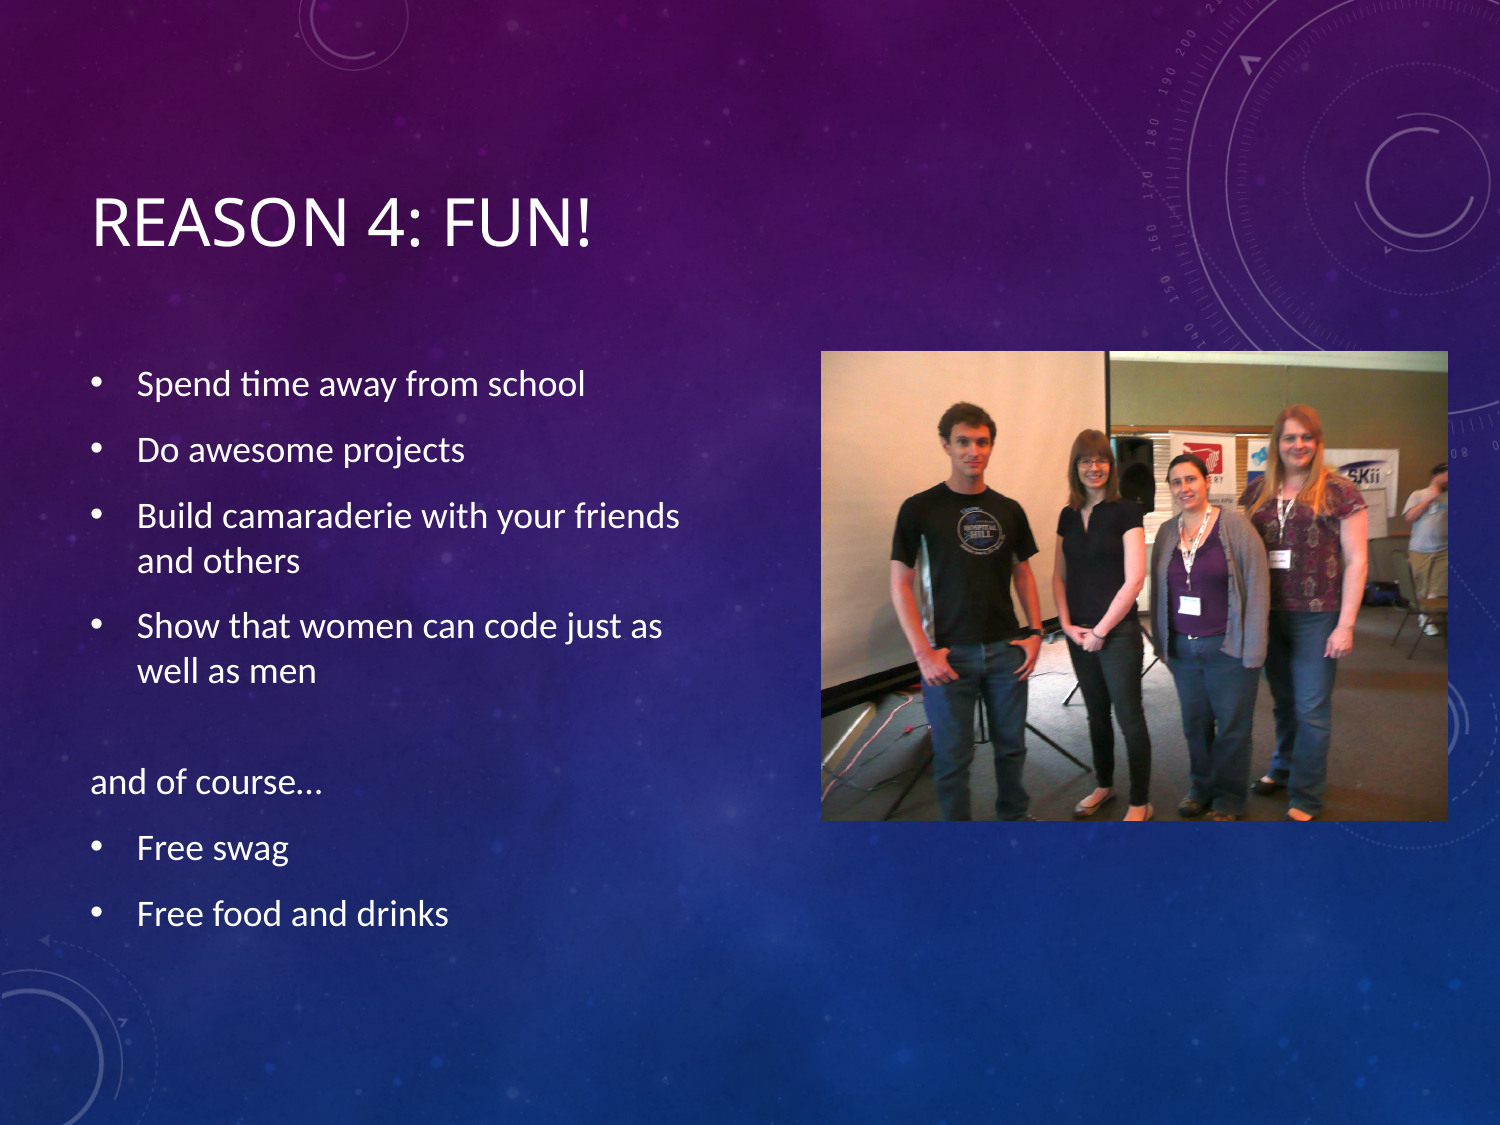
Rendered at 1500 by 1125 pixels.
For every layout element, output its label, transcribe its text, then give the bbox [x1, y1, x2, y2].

picture [0, 0, 1500, 1125]
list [821, 351, 1448, 822]
list Spend time away from school Do awesome projects Build camaraderie with your friends and others Show that women can code just as well as men and of course… Free swag Free food and drinks [75, 351, 701, 950]
title Reason 4: Fun! [75, 99, 1350, 339]
